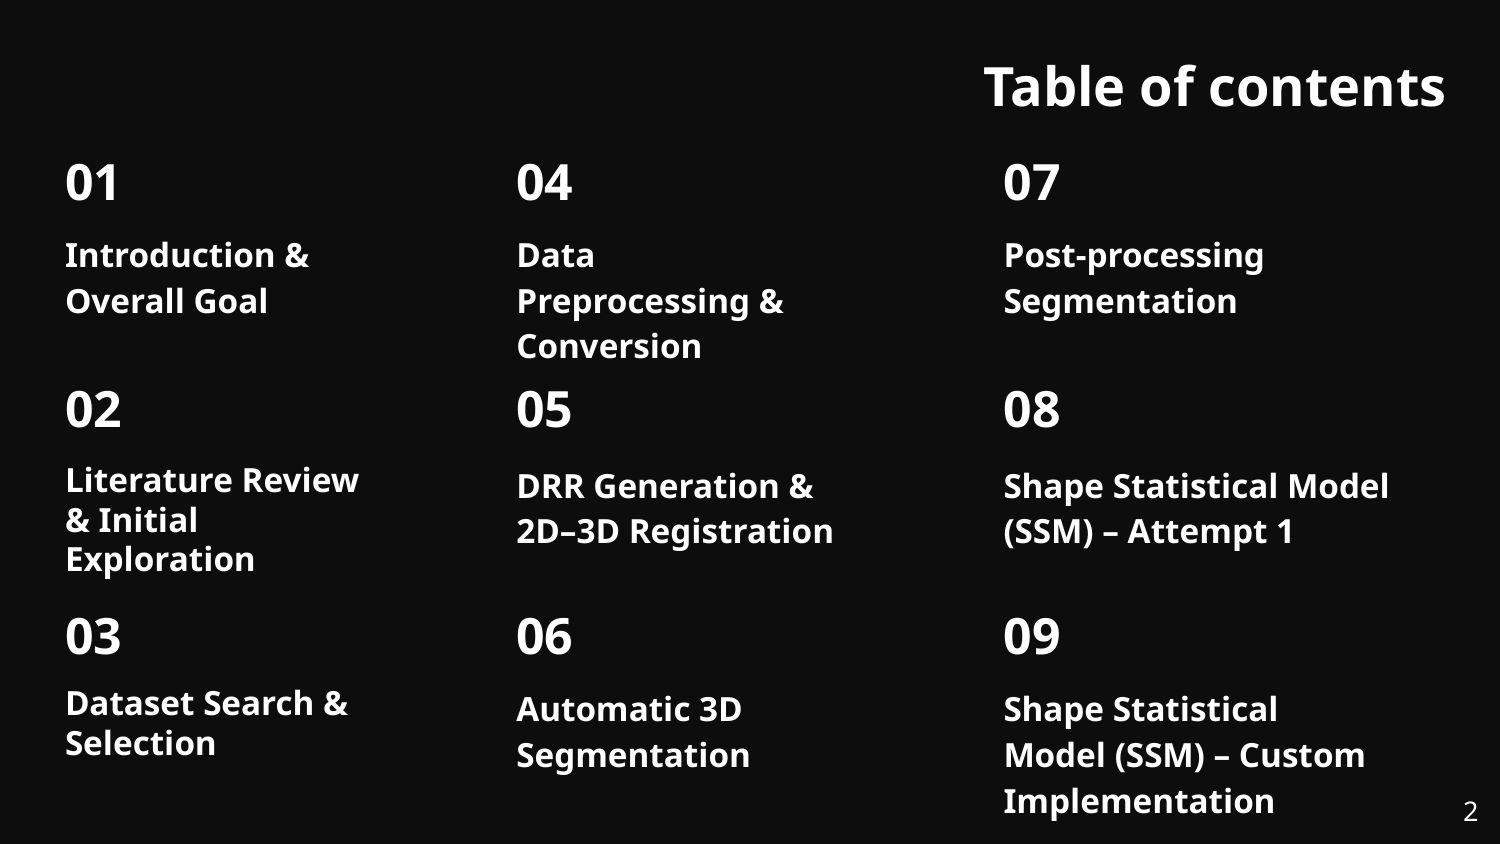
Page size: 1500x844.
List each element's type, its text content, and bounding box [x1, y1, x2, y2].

subtitle Shape Statistical Model (SSM) – Custom Implementation [988, 667, 1384, 779]
subtitle Shape Statistical Model (SSM) – Attempt 1 [988, 443, 1426, 555]
title Table of contents [37, 37, 1463, 132]
title 05 [501, 361, 622, 443]
subtitle Data Preprocessing & Conversion [501, 212, 853, 324]
slide_number ‹#› [1403, 779, 1494, 844]
subtitle Automatic 3D Segmentation [501, 667, 853, 779]
subtitle Introduction & Overall Goal [50, 212, 402, 324]
subtitle Dataset Search & Selection [50, 667, 402, 779]
title 01 [50, 134, 171, 212]
title 02 [50, 361, 171, 443]
title 06 [501, 588, 622, 667]
subtitle Post-processing Segmentation [988, 212, 1340, 324]
title 04 [501, 134, 622, 212]
subtitle Literature Review & Initial Exploration [50, 443, 402, 555]
title 07 [988, 134, 1109, 212]
title 03 [50, 588, 171, 667]
title 09 [988, 588, 1109, 667]
title 08 [988, 361, 1109, 443]
subtitle DRR Generation & 2D–3D Registration [501, 443, 853, 555]
